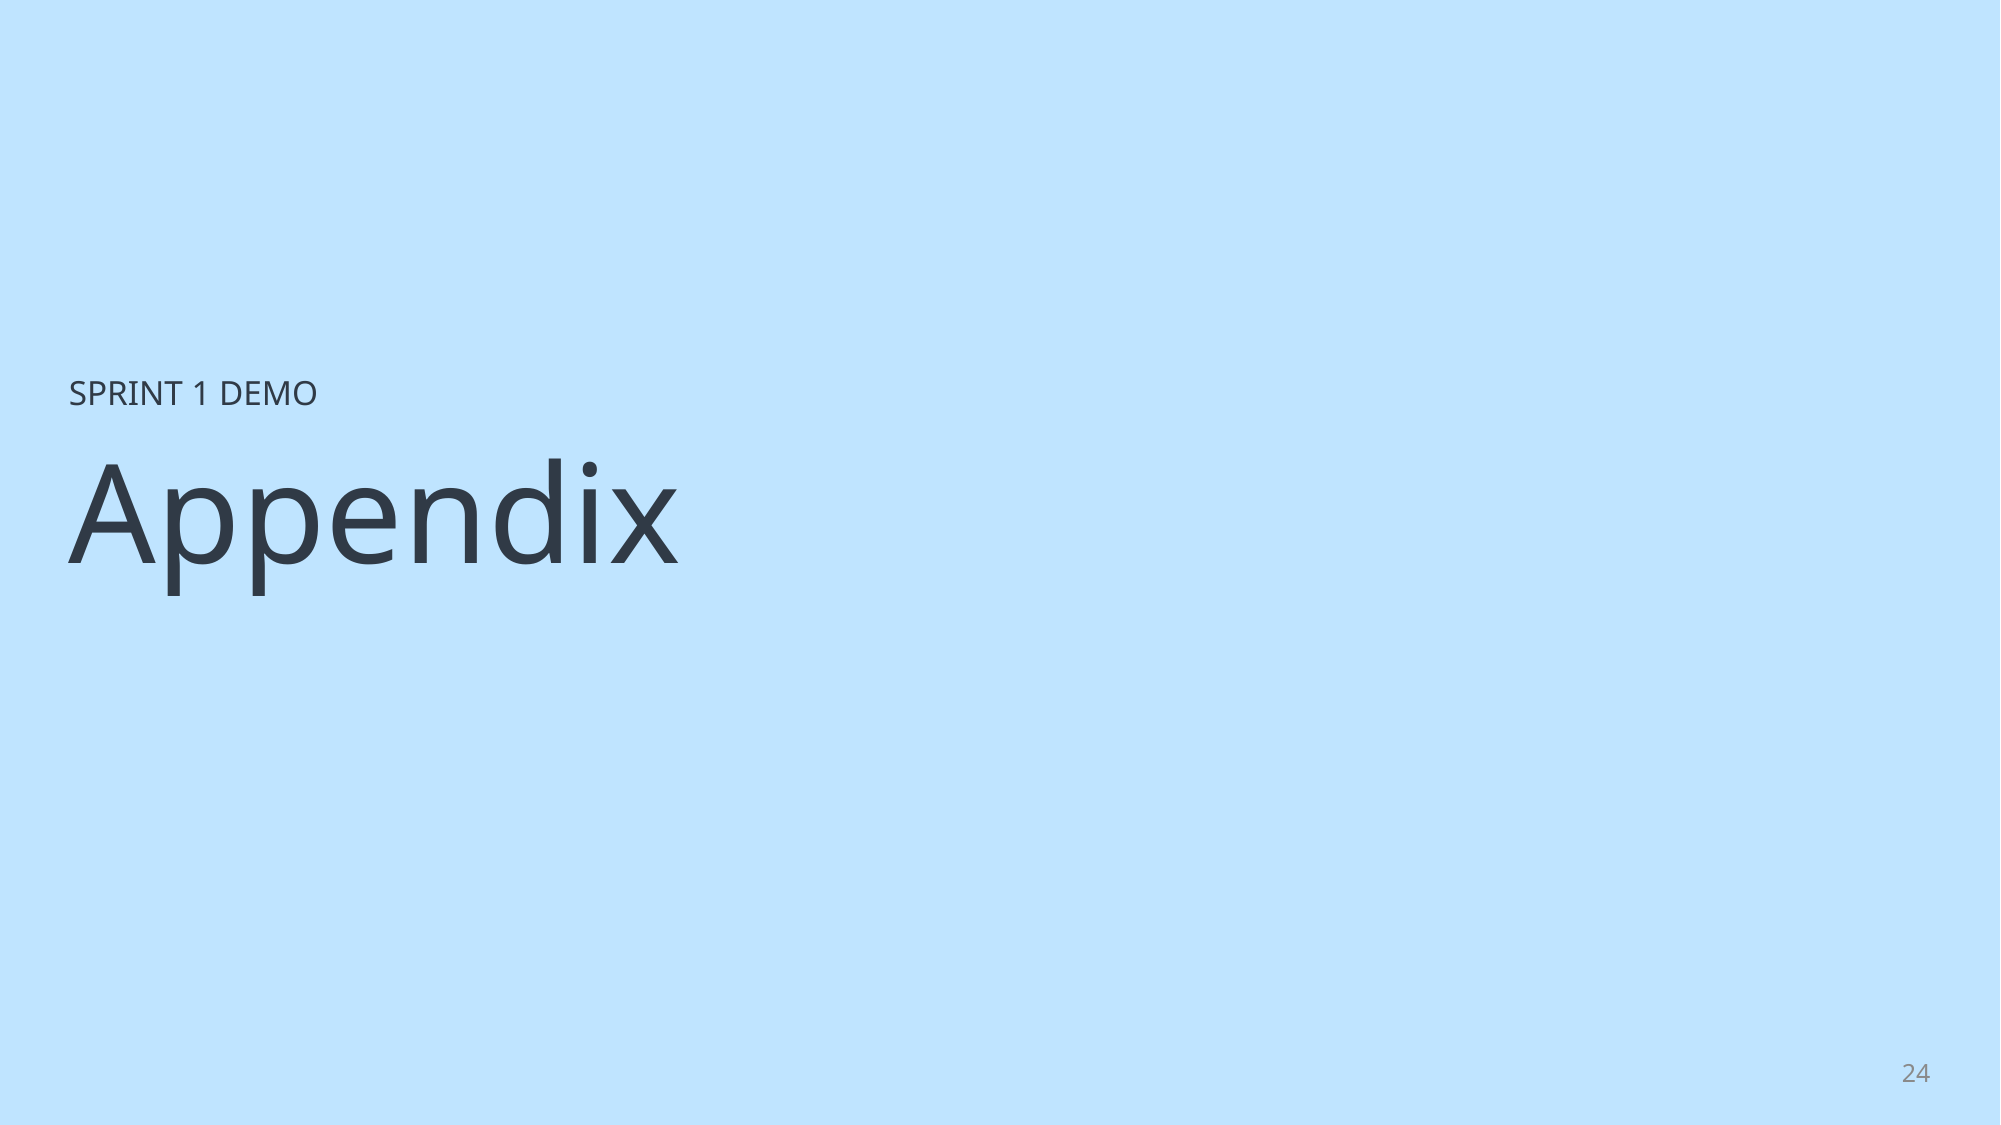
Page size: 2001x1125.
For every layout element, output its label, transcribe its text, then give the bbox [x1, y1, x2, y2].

list SPRINT 1 DEMO [53, 369, 751, 430]
title Appendix [53, 437, 1246, 706]
slide_number 24 [1878, 1045, 1946, 1105]
